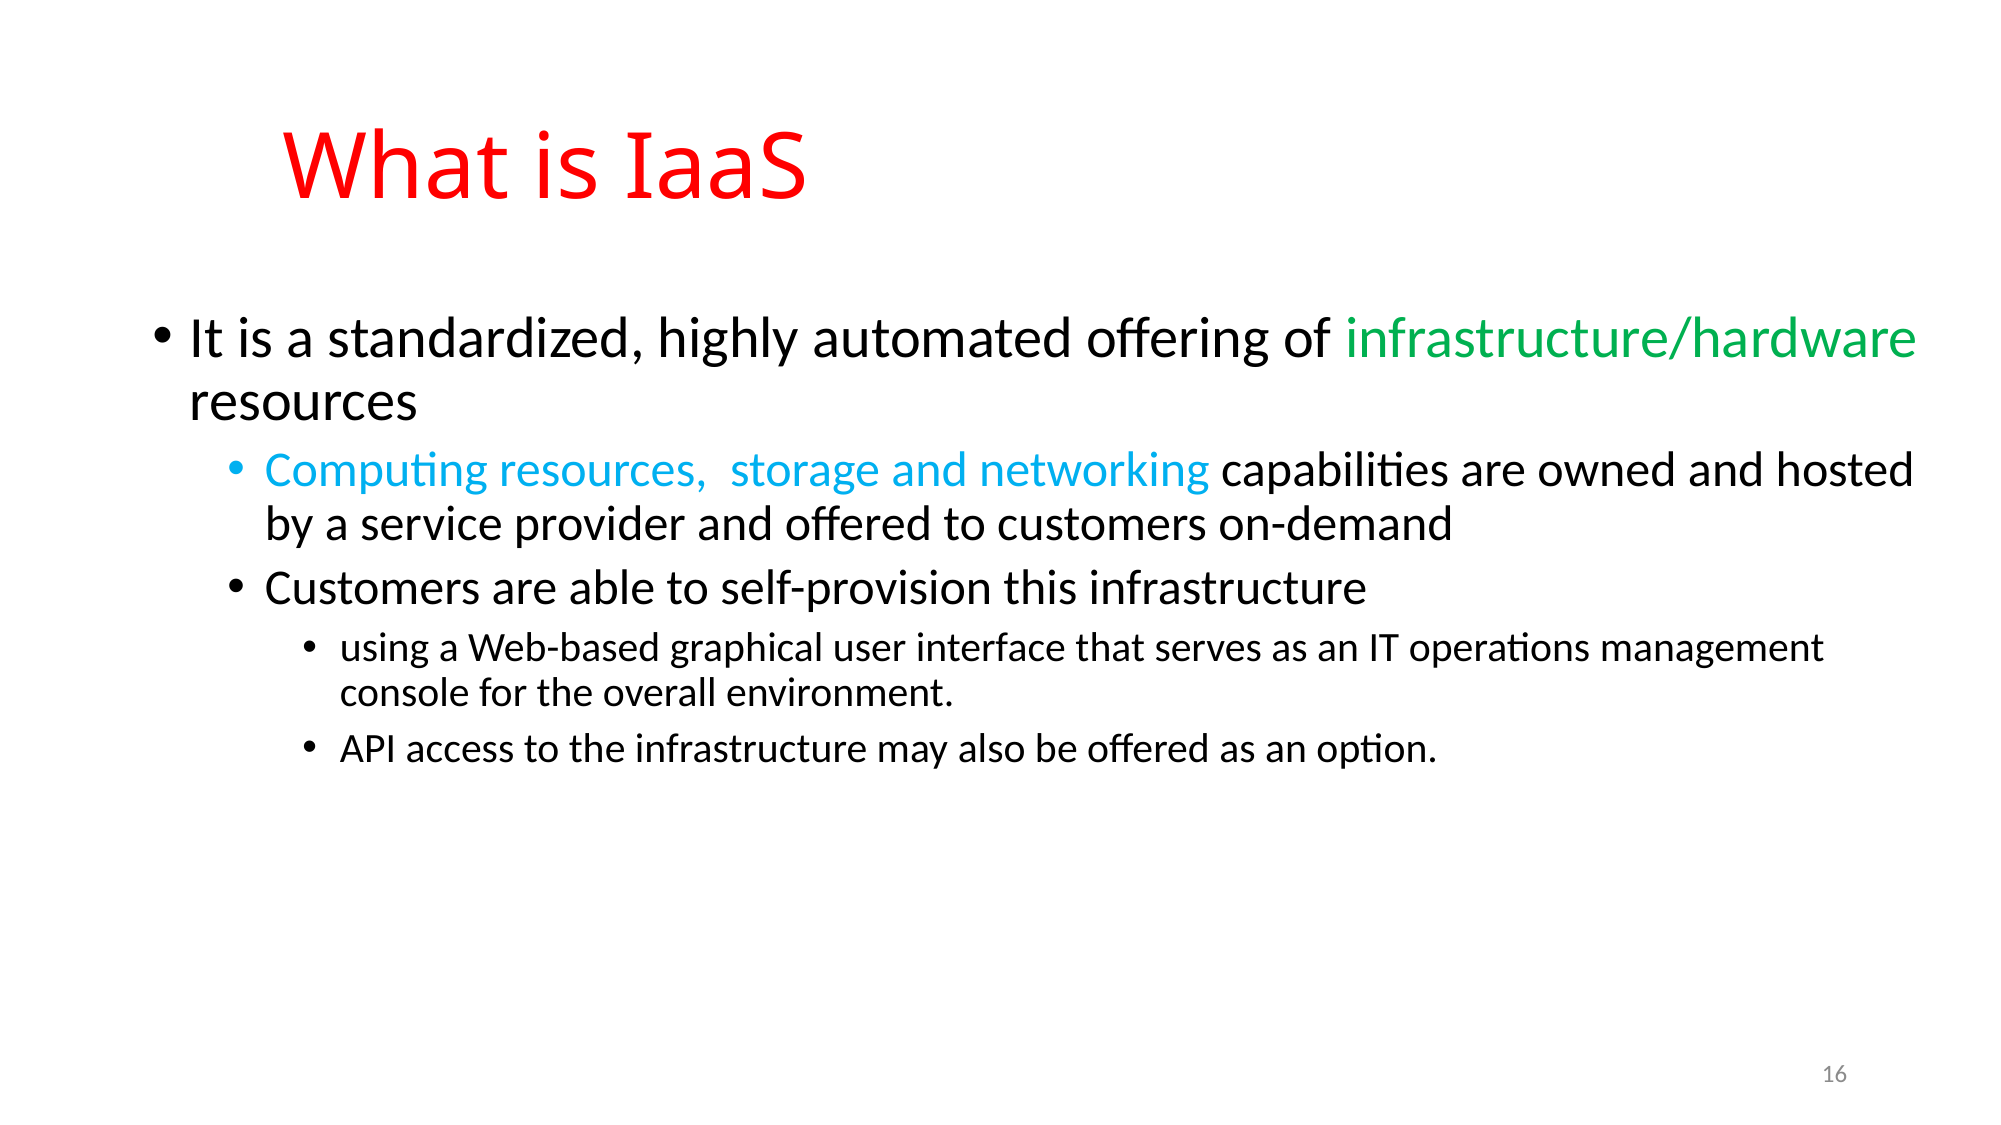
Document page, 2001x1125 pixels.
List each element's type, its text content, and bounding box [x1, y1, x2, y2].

list It is a standardized, highly automated offering of infrastructure/hardware resources Computing resources, storage and networking capabilities are owned and hosted by a service provider and offered to customers on-demand Customers are able to self-provision this infrastructure using a Web-based graphical user interface that serves as an IT operations management console for the overall environment. API access to the infrastructure may also be offered as an option. [137, 299, 1945, 1014]
slide_number 16 [1412, 1042, 1863, 1103]
title What is IaaS [244, 59, 1863, 278]
